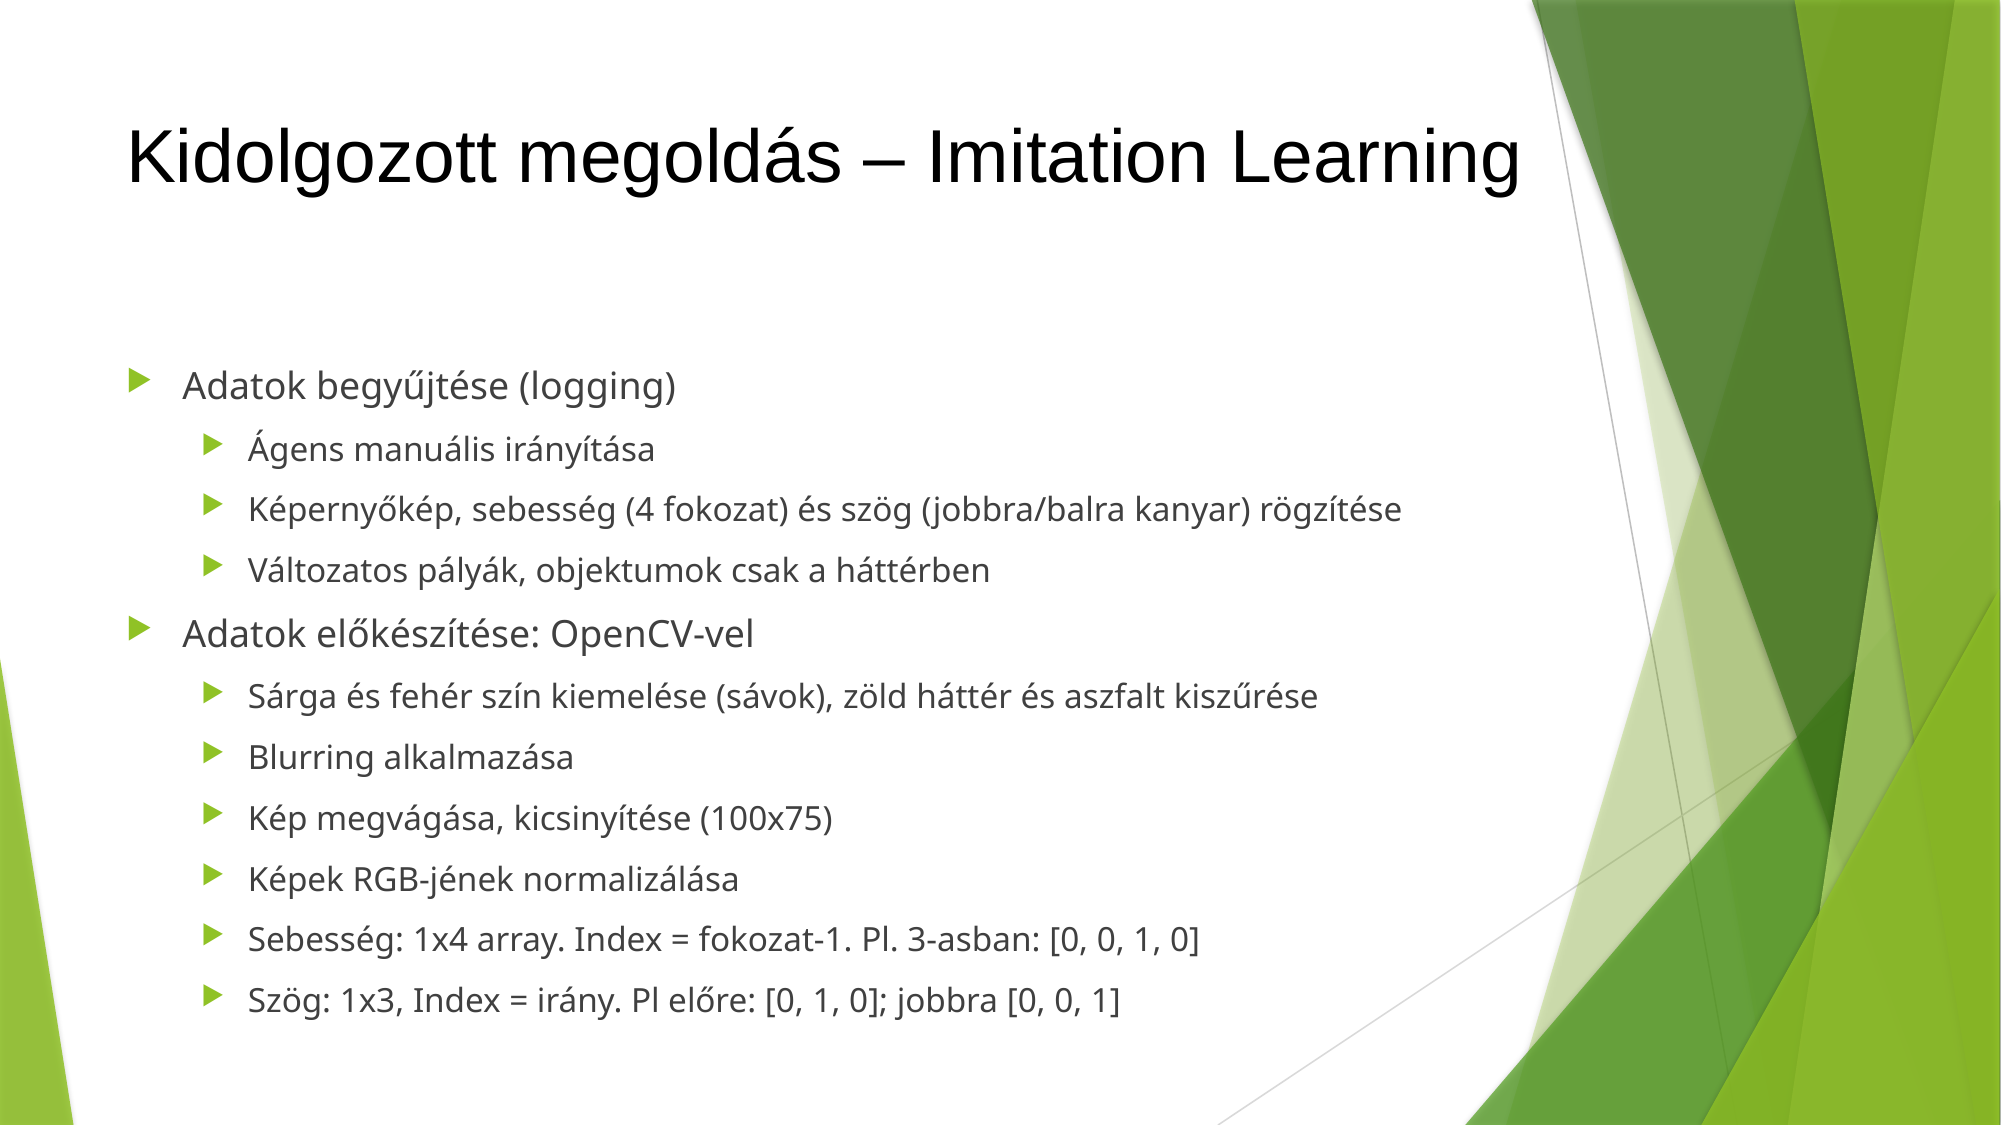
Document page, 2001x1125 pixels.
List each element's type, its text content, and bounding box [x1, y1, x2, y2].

list Adatok begyűjtése (logging) Ágens manuális irányítása Képernyőkép, sebesség (4 fokozat) és szög (jobbra/balra kanyar) rögzítése Változatos pályák, objektumok csak a háttérben Adatok előkészítése: OpenCV-vel Sárga és fehér szín kiemelése (sávok), zöld háttér és aszfalt kiszűrése Blurring alkalmazása Kép megvágása, kicsinyítése (100x75) Képek RGB-jének normalizálása Sebesség: 1x4 array. Index = fokozat-1. Pl. 3-asban: [0, 0, 1, 0] Szög: 1x3, Index = irány. Pl előre: [0, 1, 0]; jobbra [0, 0, 1] [111, 354, 1522, 1045]
title Kidolgozott megoldás – Imitation Learning [111, 99, 1616, 317]
